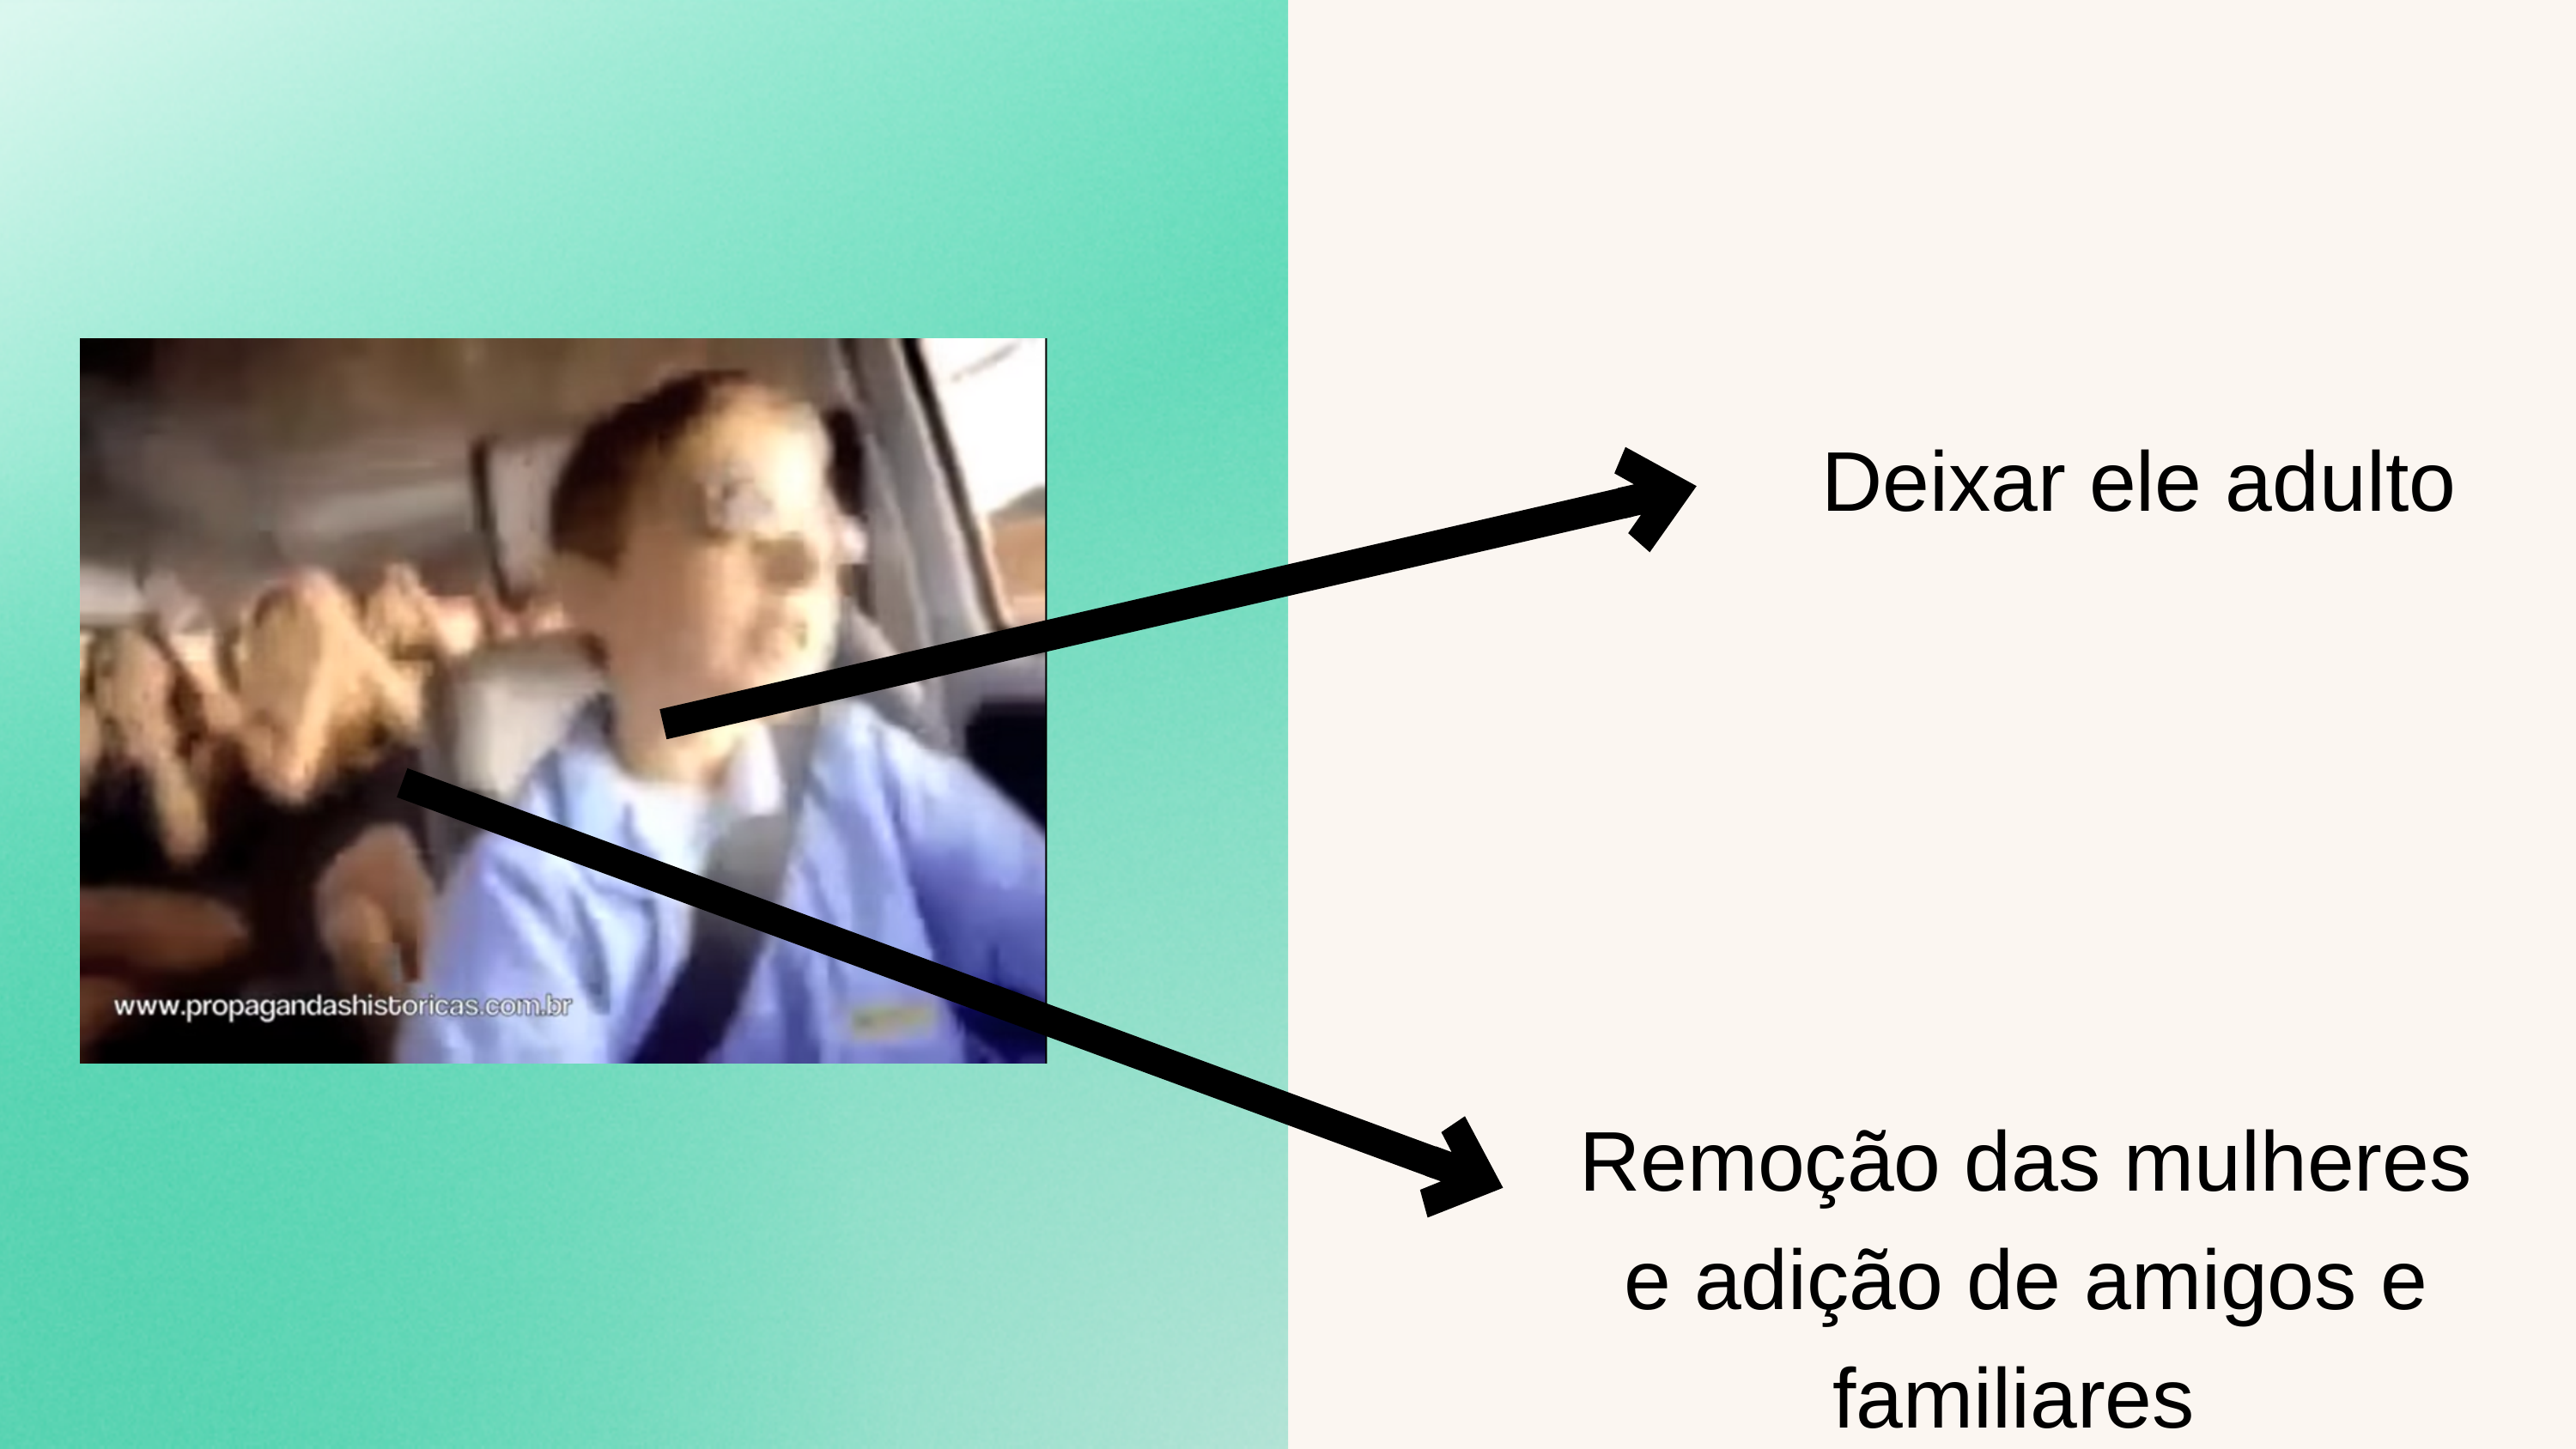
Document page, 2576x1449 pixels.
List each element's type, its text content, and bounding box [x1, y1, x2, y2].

text_box Deixar ele adulto [1696, 409, 2576, 529]
text_box [0, 0, 1289, 1449]
text_box [80, 338, 1048, 1064]
text_box Remoção das mulheres e adição de amigos e familiares [1571, 1089, 2480, 1446]
text_box [663, 482, 1696, 724]
